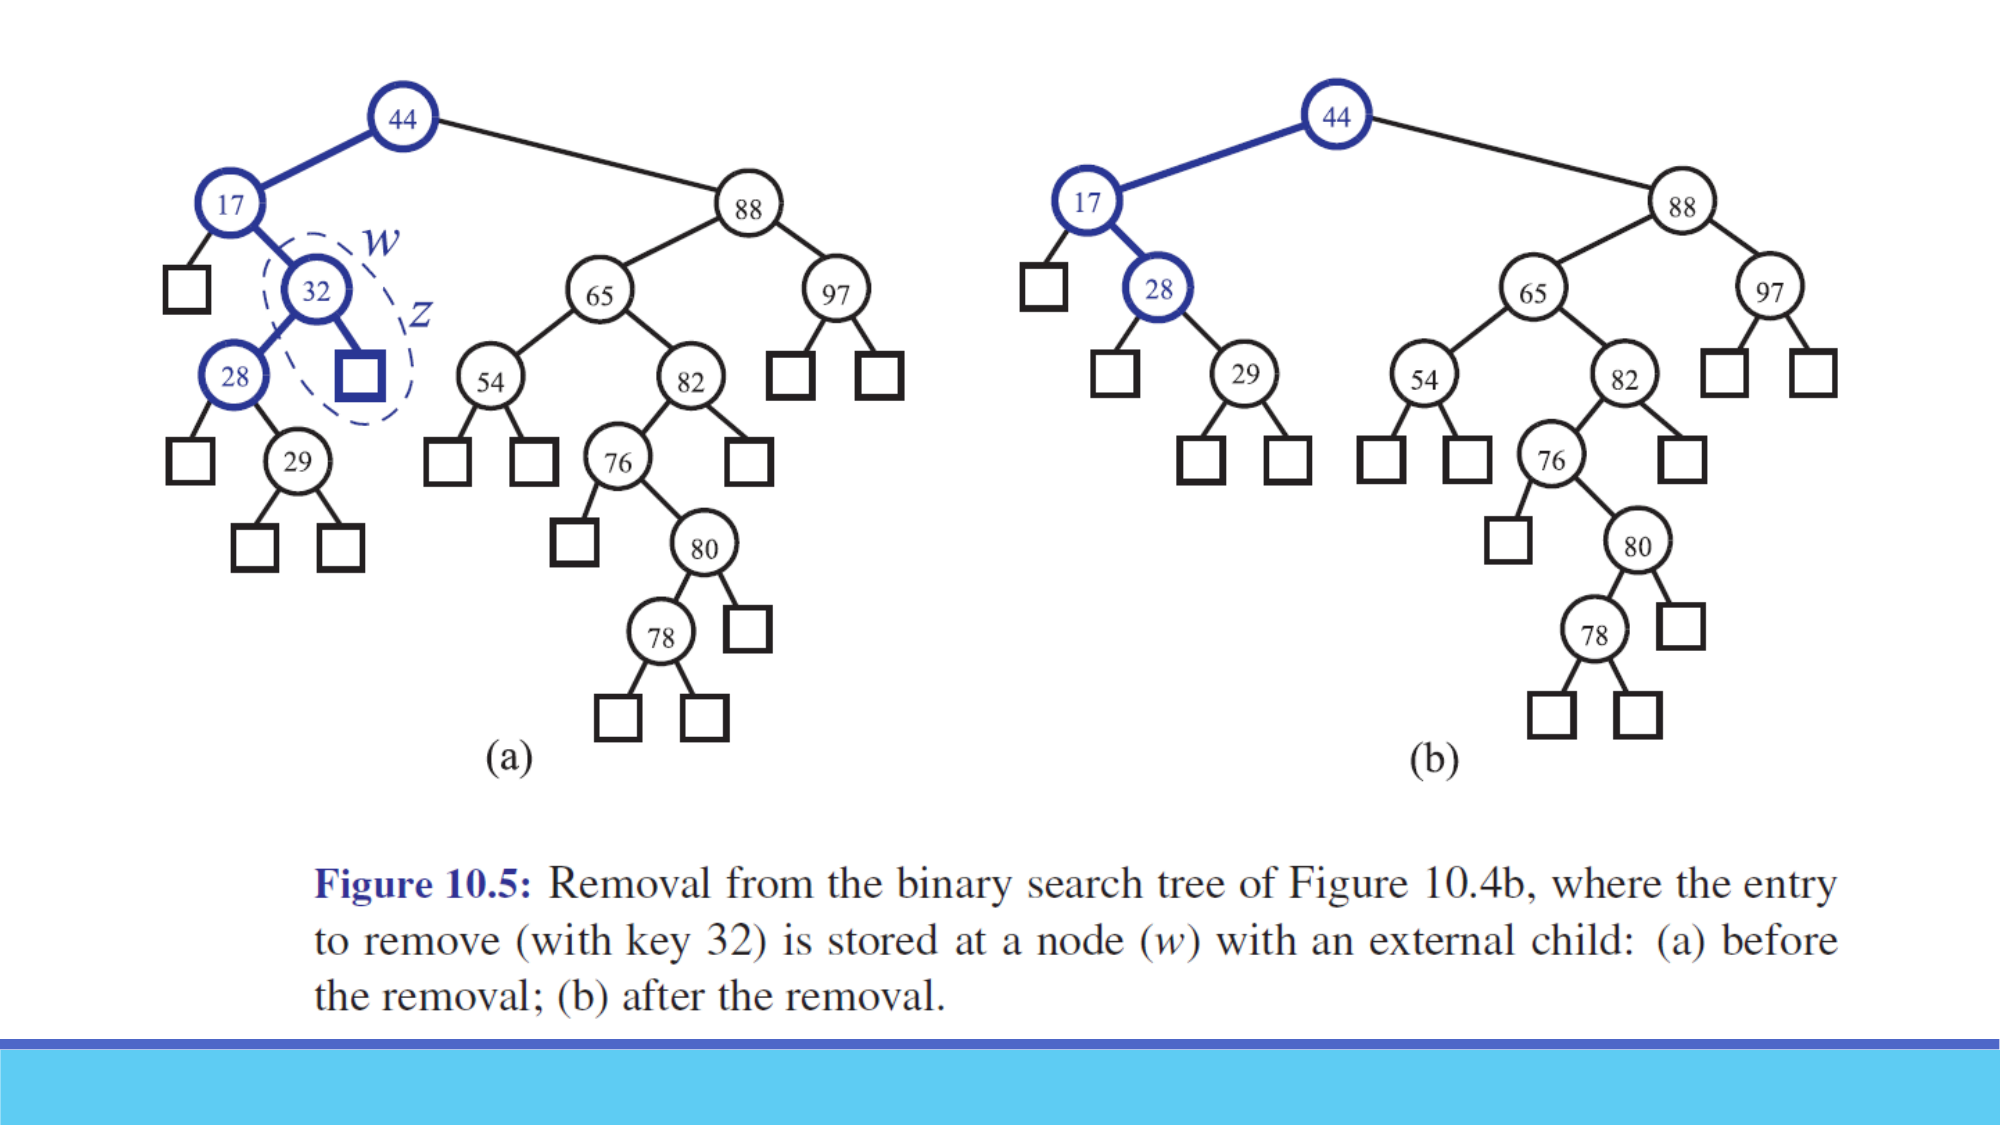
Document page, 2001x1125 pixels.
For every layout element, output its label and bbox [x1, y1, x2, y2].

picture [76, 22, 1868, 1023]
